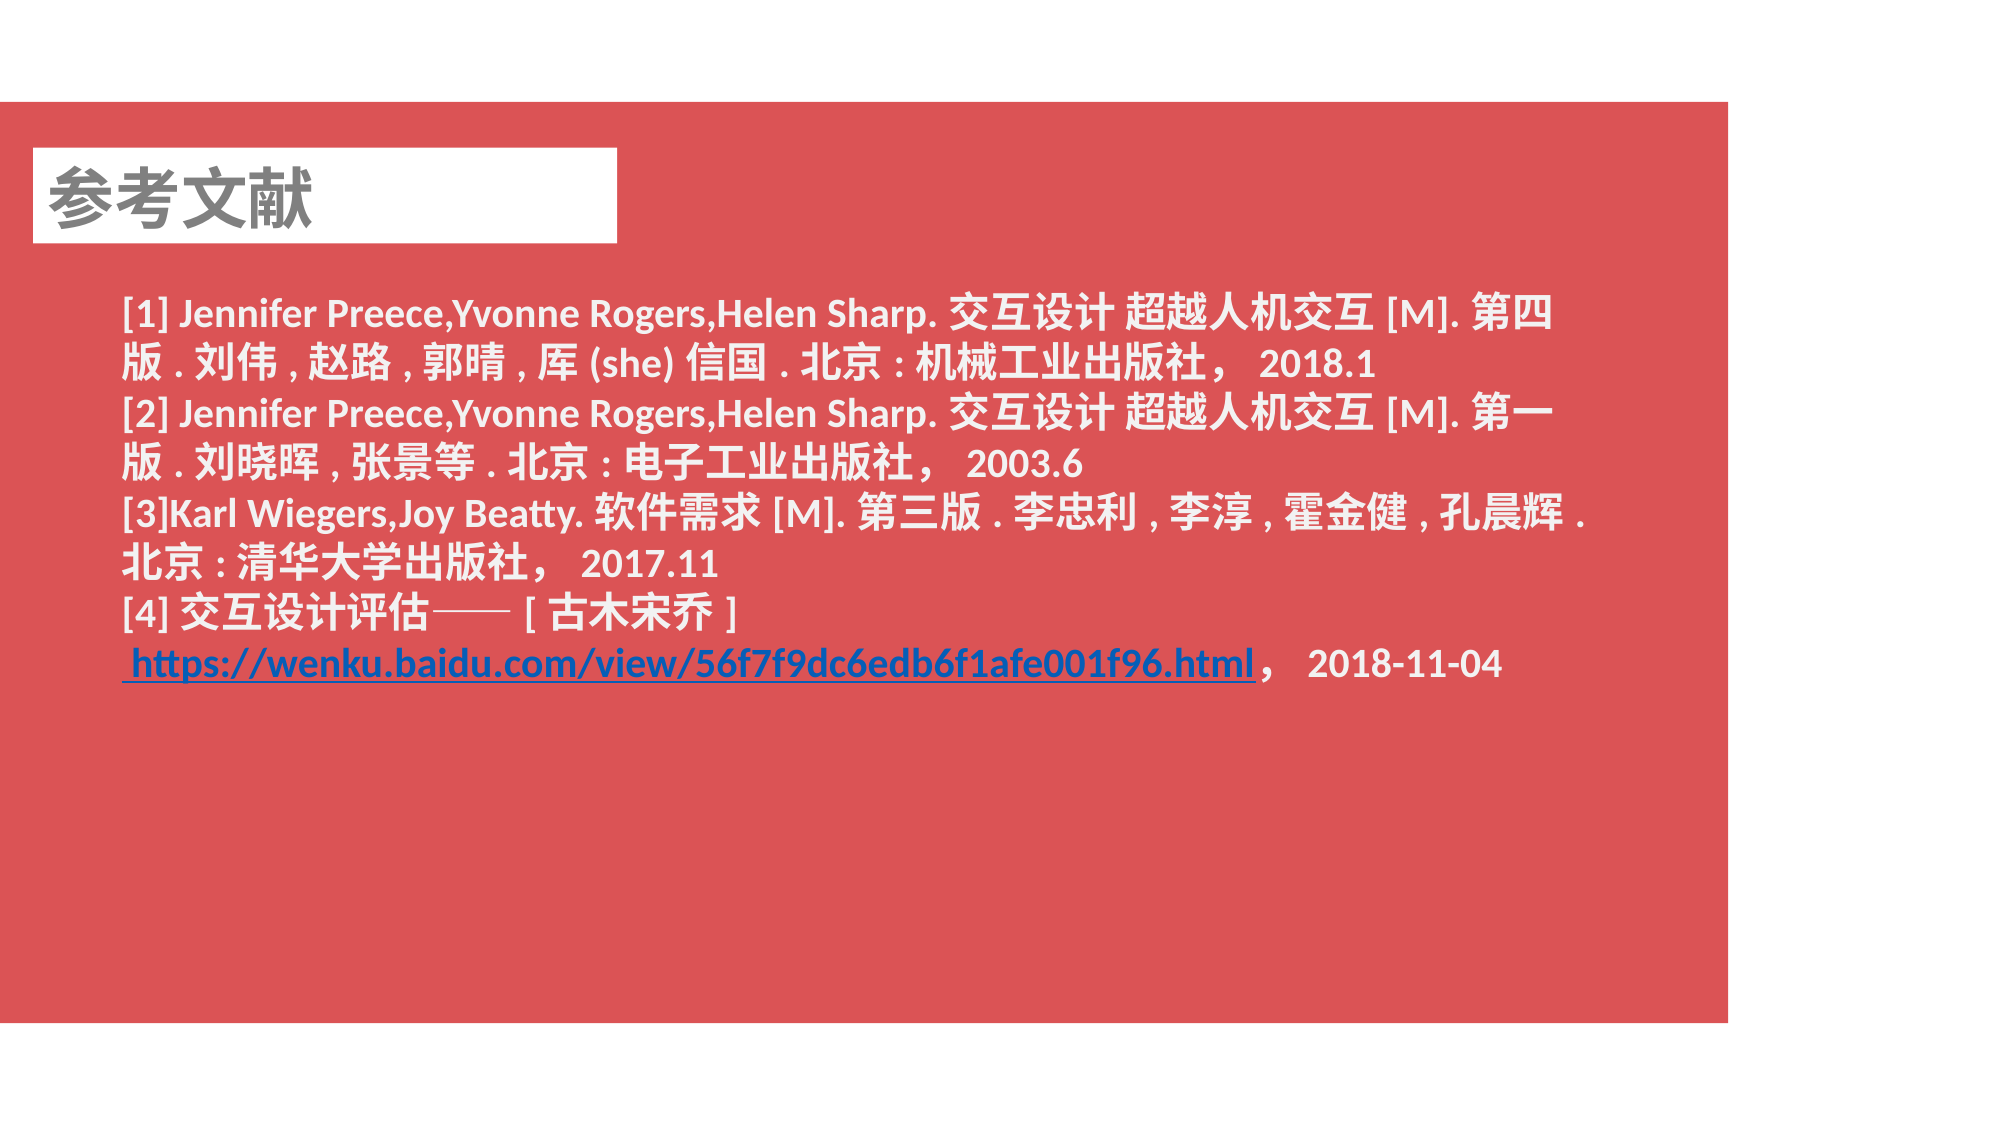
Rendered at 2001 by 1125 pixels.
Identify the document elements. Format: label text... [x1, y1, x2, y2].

text_box 参考文献 [33, 149, 618, 244]
text_box [32, 146, 618, 244]
text_box [0, 101, 1729, 1024]
text_box [1] Jennifer Preece,Yvonne Rogers,Helen Sharp.交互设计 超越人机交互[M].第四版.刘伟,赵路,郭晴,厍(she)信国.北京:机械工业出版社，2018.1 [2] Jennifer Preece,Yvonne Rogers,Helen Sharp.交互设计 超越人机交互[M].第一版.刘晓晖,张景等.北京:电子工业出版社，2003.6 [3]Karl Wiegers,Joy Beatty.软件需求[M].第三版.李忠利,李淳,霍金健,孔晨辉.北京:清华大学出版社，2017.11 [4]交互设计评估——[古木宋乔] https://wenku.baidu.com/view/56f7f9dc6edb6f1afe001f96.html，2018-11-04 [106, 278, 1580, 794]
